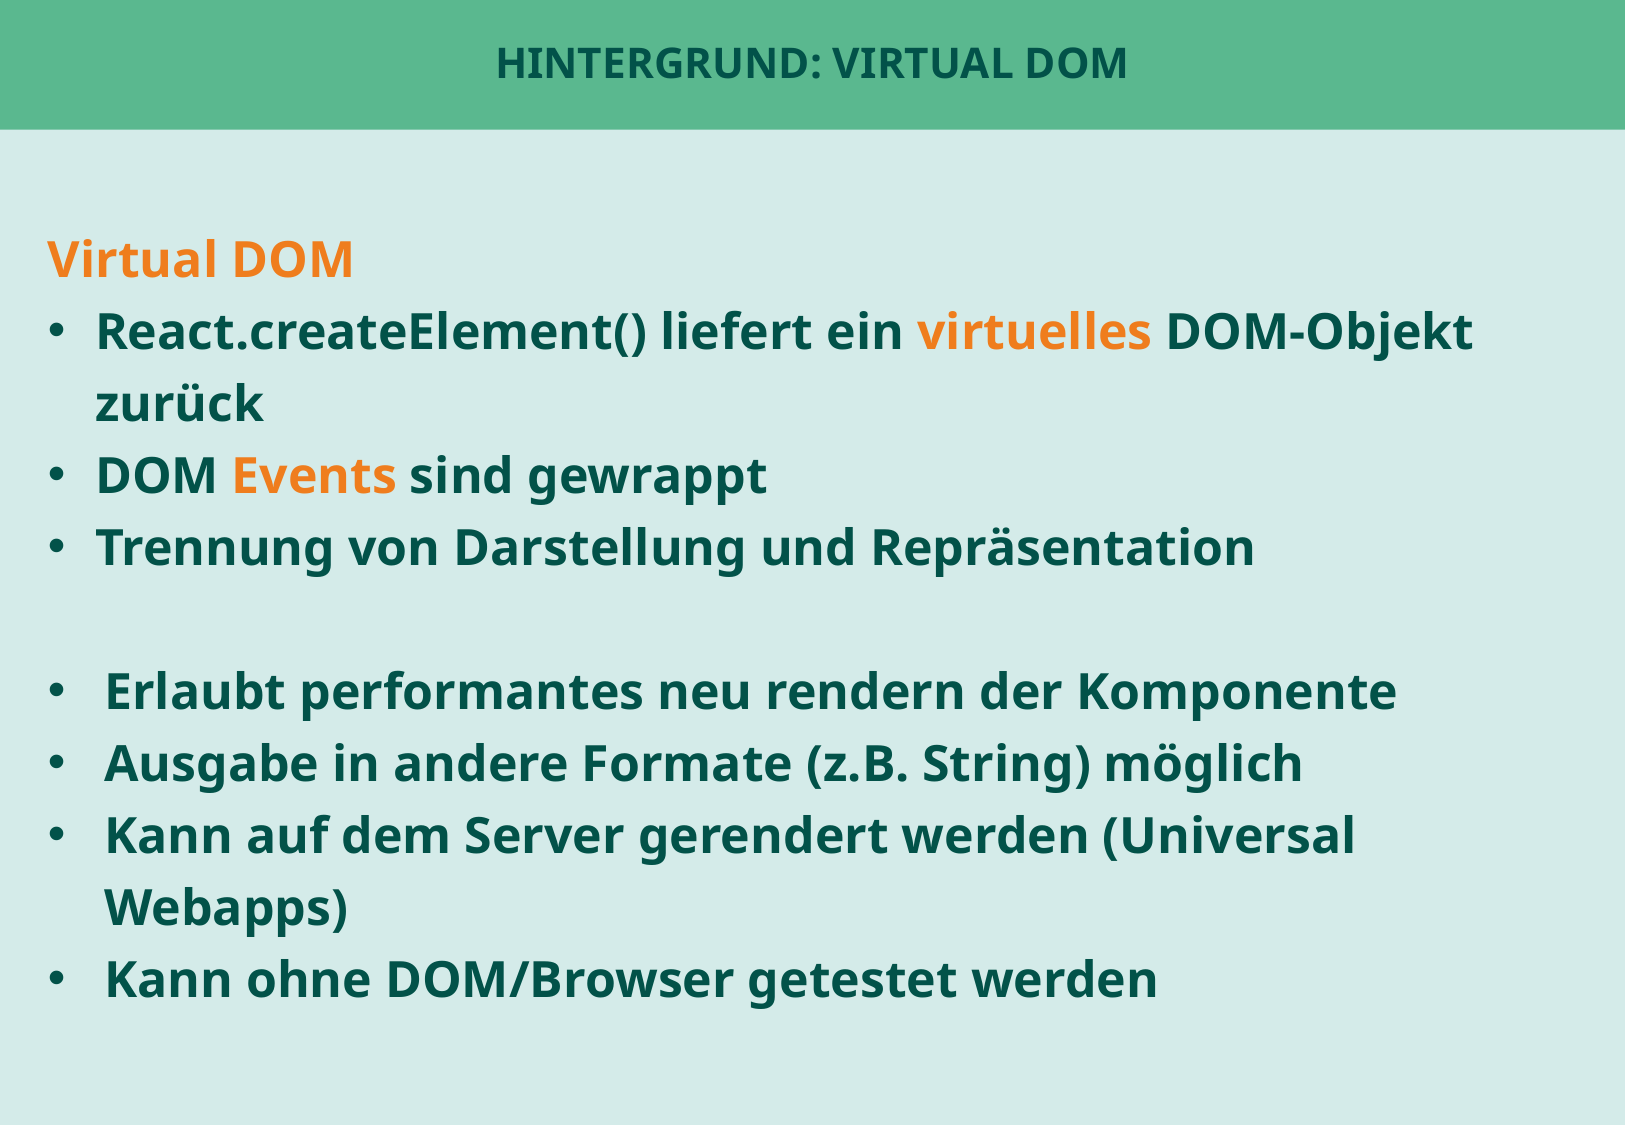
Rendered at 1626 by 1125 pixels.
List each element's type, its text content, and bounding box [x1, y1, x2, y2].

title Hintergrund: Virtual Dom [0, 0, 1625, 130]
text_box Virtual DOM React.createElement() liefert ein virtuelles DOM-Objekt zurück DOM Events sind gewrappt Trennung von Darstellung und Repräsentation Erlaubt performantes neu rendern der Komponente Ausgabe in andere Formate (z.B. String) möglich Kann auf dem Server gerendert werden (Universal Webapps) Kann ohne DOM/Browser getestet werden [33, 208, 1592, 1125]
